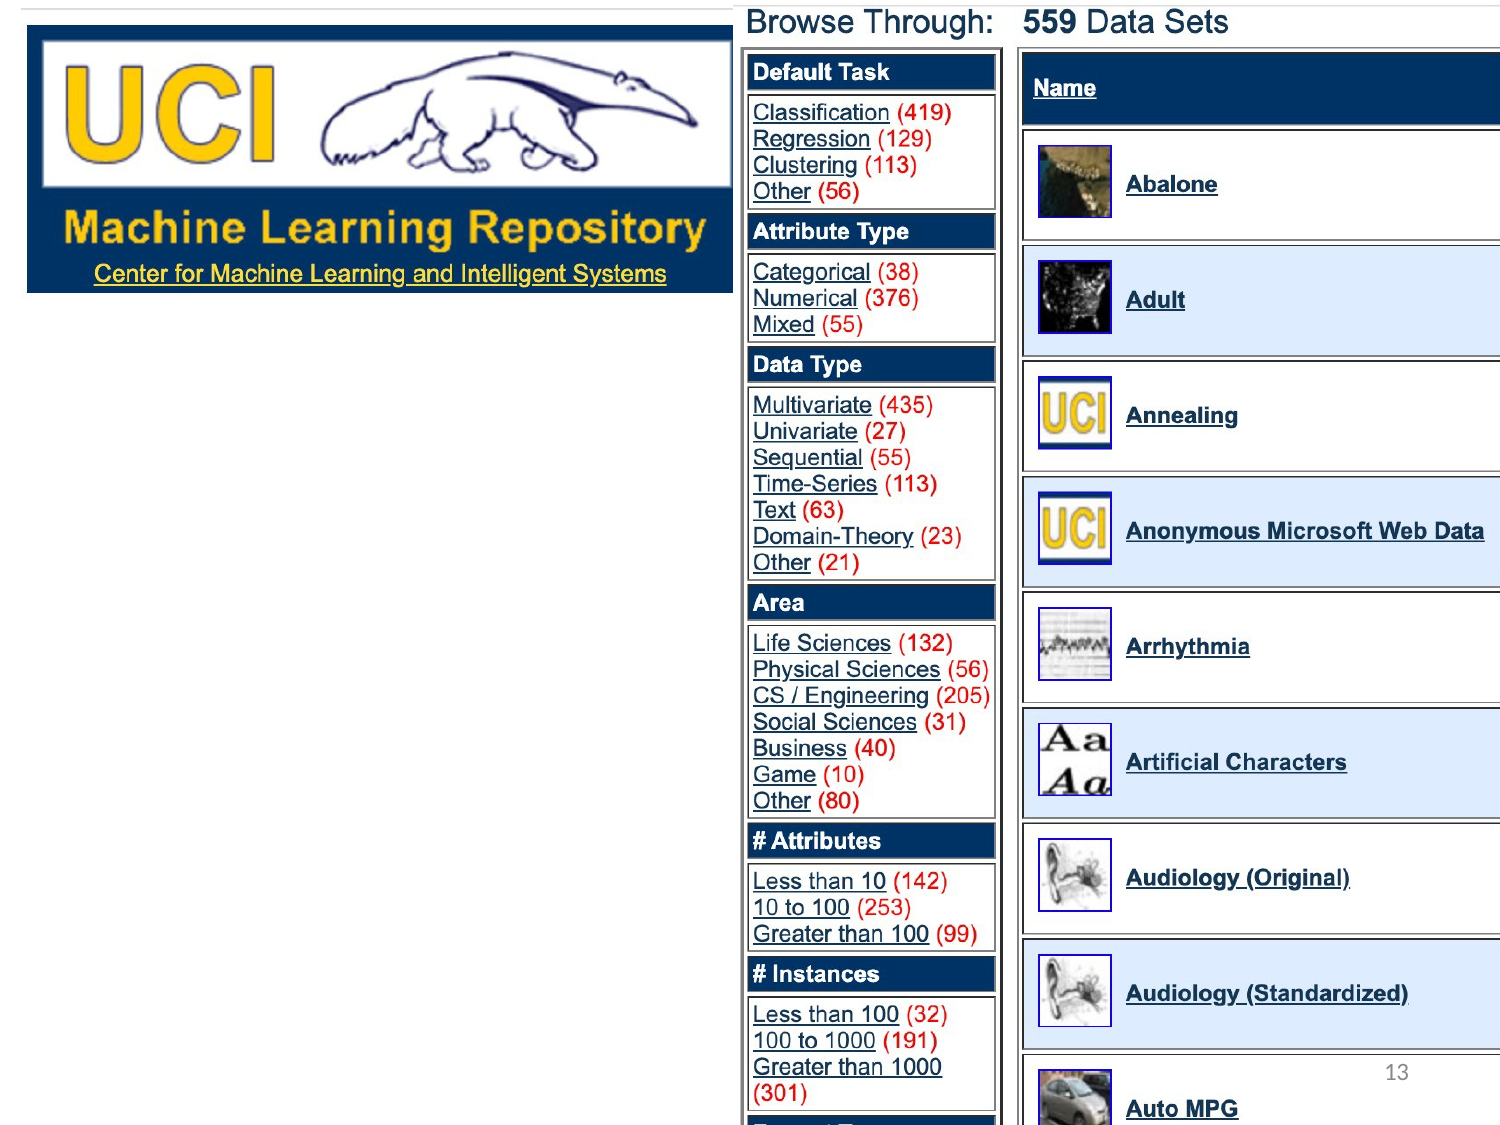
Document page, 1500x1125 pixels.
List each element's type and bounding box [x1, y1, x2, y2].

text_box [20, 0, 1500, 1125]
